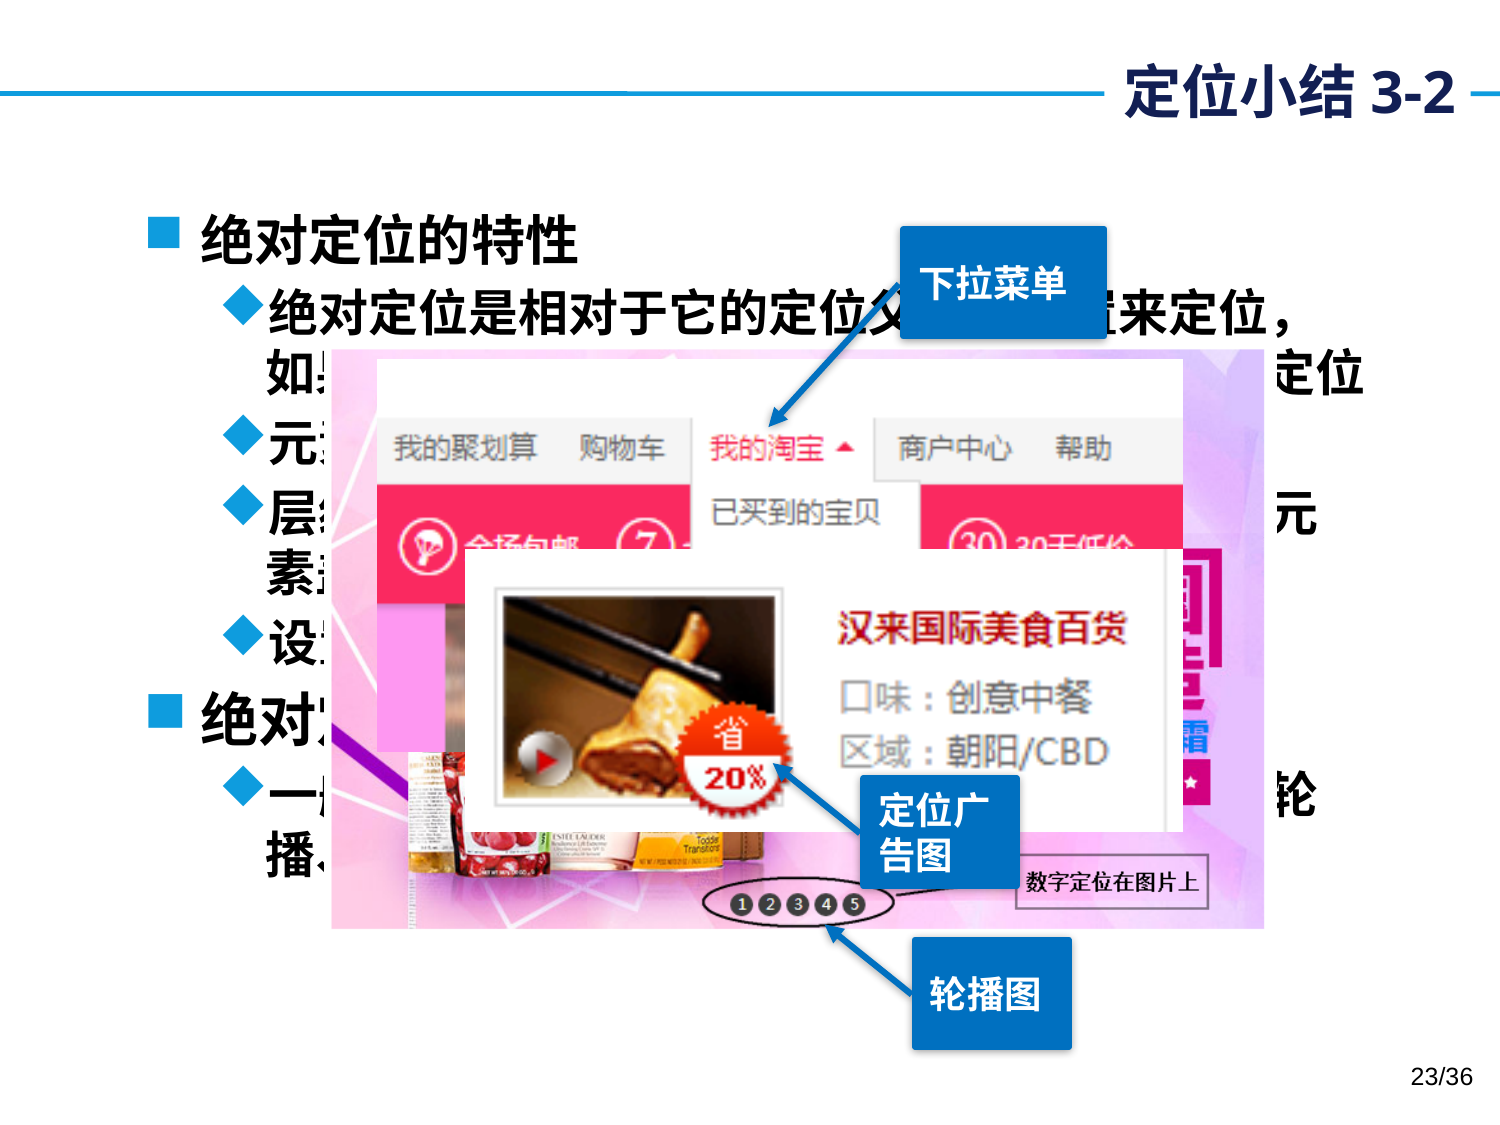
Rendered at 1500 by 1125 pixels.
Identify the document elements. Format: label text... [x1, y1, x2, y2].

title 定位小结3-2 [1104, 46, 1471, 133]
slide_number /36 [1138, 1053, 1489, 1114]
list 绝对定位的特性 绝对定位是相对于它的定位父级的位置来定位，如果没有设置定位父级，则相对浏览器窗口来定位 元素位置发生偏移后，原来的位置不会被保留 层级提高，可以把标准文档流中的元素及浮动元素盖在下边 设置绝对定位的元素脱离文档流 绝对定位的使用场景 一般情况下，绝对定位用在下拉菜单、焦点图轮播、弹出数字气泡、特别花边等场景 [128, 199, 1383, 1043]
picture [324, 337, 1278, 939]
text_box 下拉菜单 [903, 229, 1105, 336]
text_box 轮播图 [915, 946, 1069, 1047]
